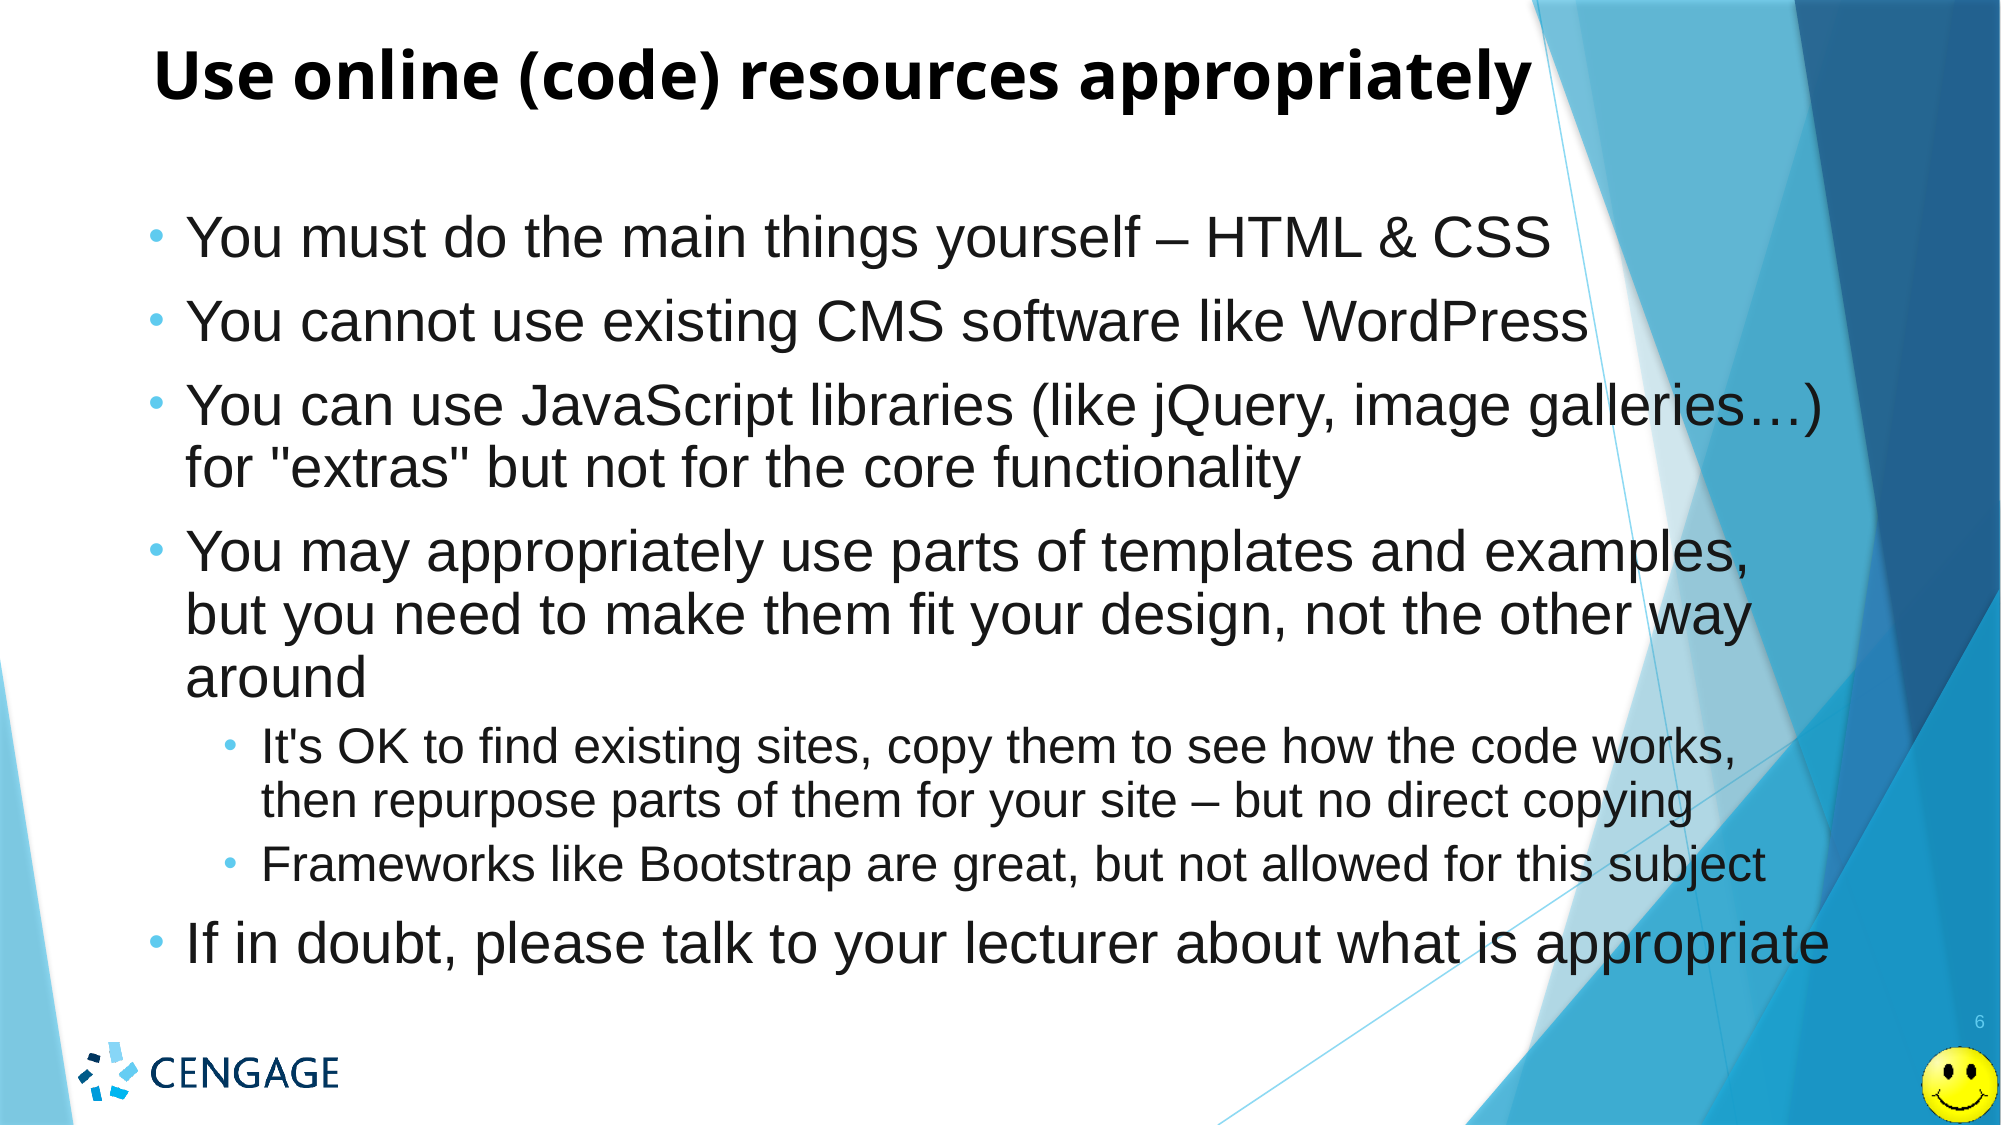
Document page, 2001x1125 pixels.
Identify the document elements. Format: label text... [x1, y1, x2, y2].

picture [78, 1042, 338, 1101]
slide_number 6 [1887, 991, 2000, 1051]
title Use online (code) resources appropriately [137, 24, 1863, 175]
picture [1919, 1044, 2000, 1125]
list You must do the main things yourself – HTML & CSS You cannot use existing CMS software like WordPress You can use JavaScript libraries (like jQuery, image galleries…) for "extras" but not for the core functionality You may appropriately use parts of templates and examples, but you need to make them fit your design, not the other way around It's OK to find existing sites, copy them to see how the code works, then repurpose parts of them for your site – but no direct copying Frameworks like Bootstrap are great, but not allowed for this subject If in doubt, please talk to your lecturer about what is appropriate [133, 200, 1863, 1024]
